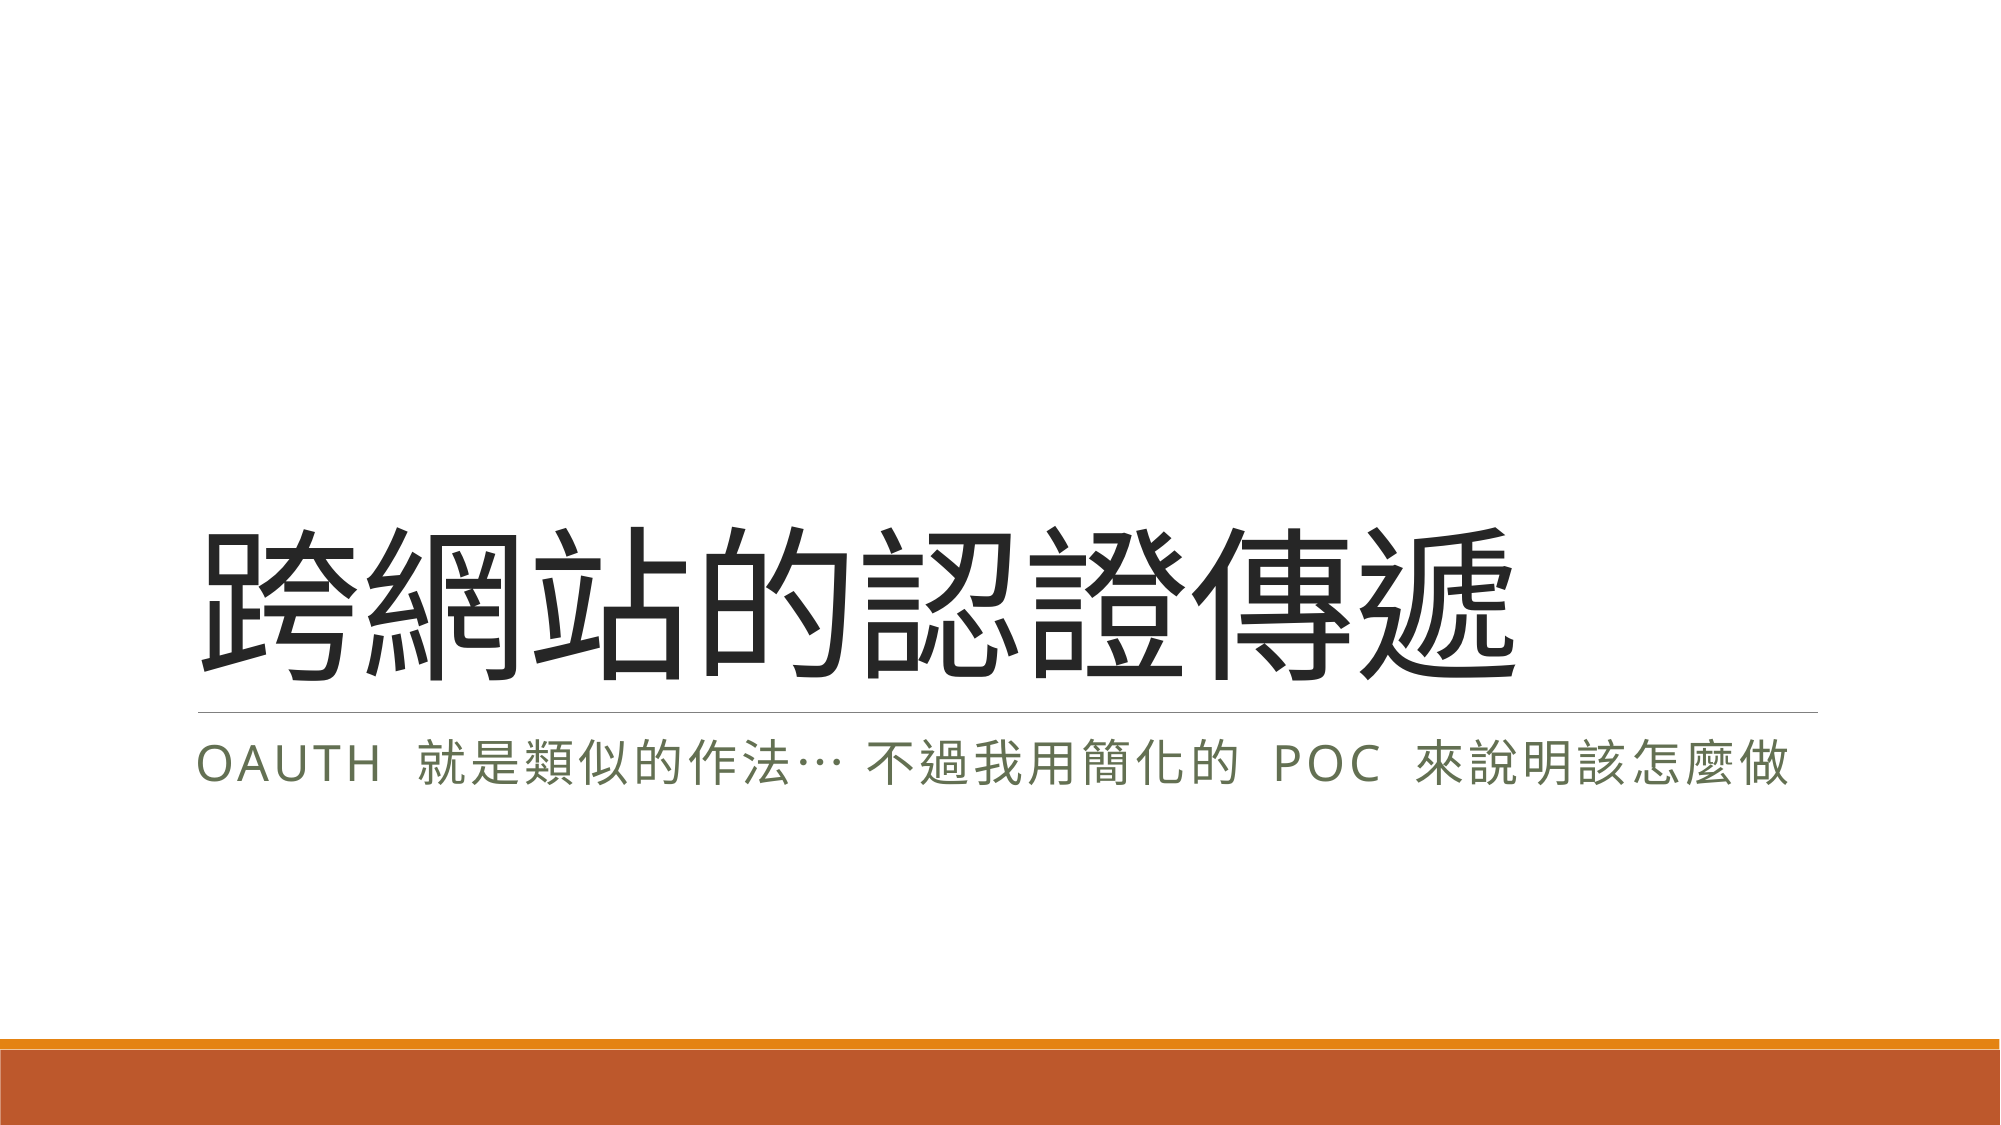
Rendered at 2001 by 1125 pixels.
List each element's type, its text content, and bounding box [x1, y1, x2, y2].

list OAUTH 就是類似的作法… 不過我用簡化的 POC 來說明該怎麼做 [180, 730, 1830, 918]
title 跨網站的認證傳遞 [180, 124, 1830, 710]
